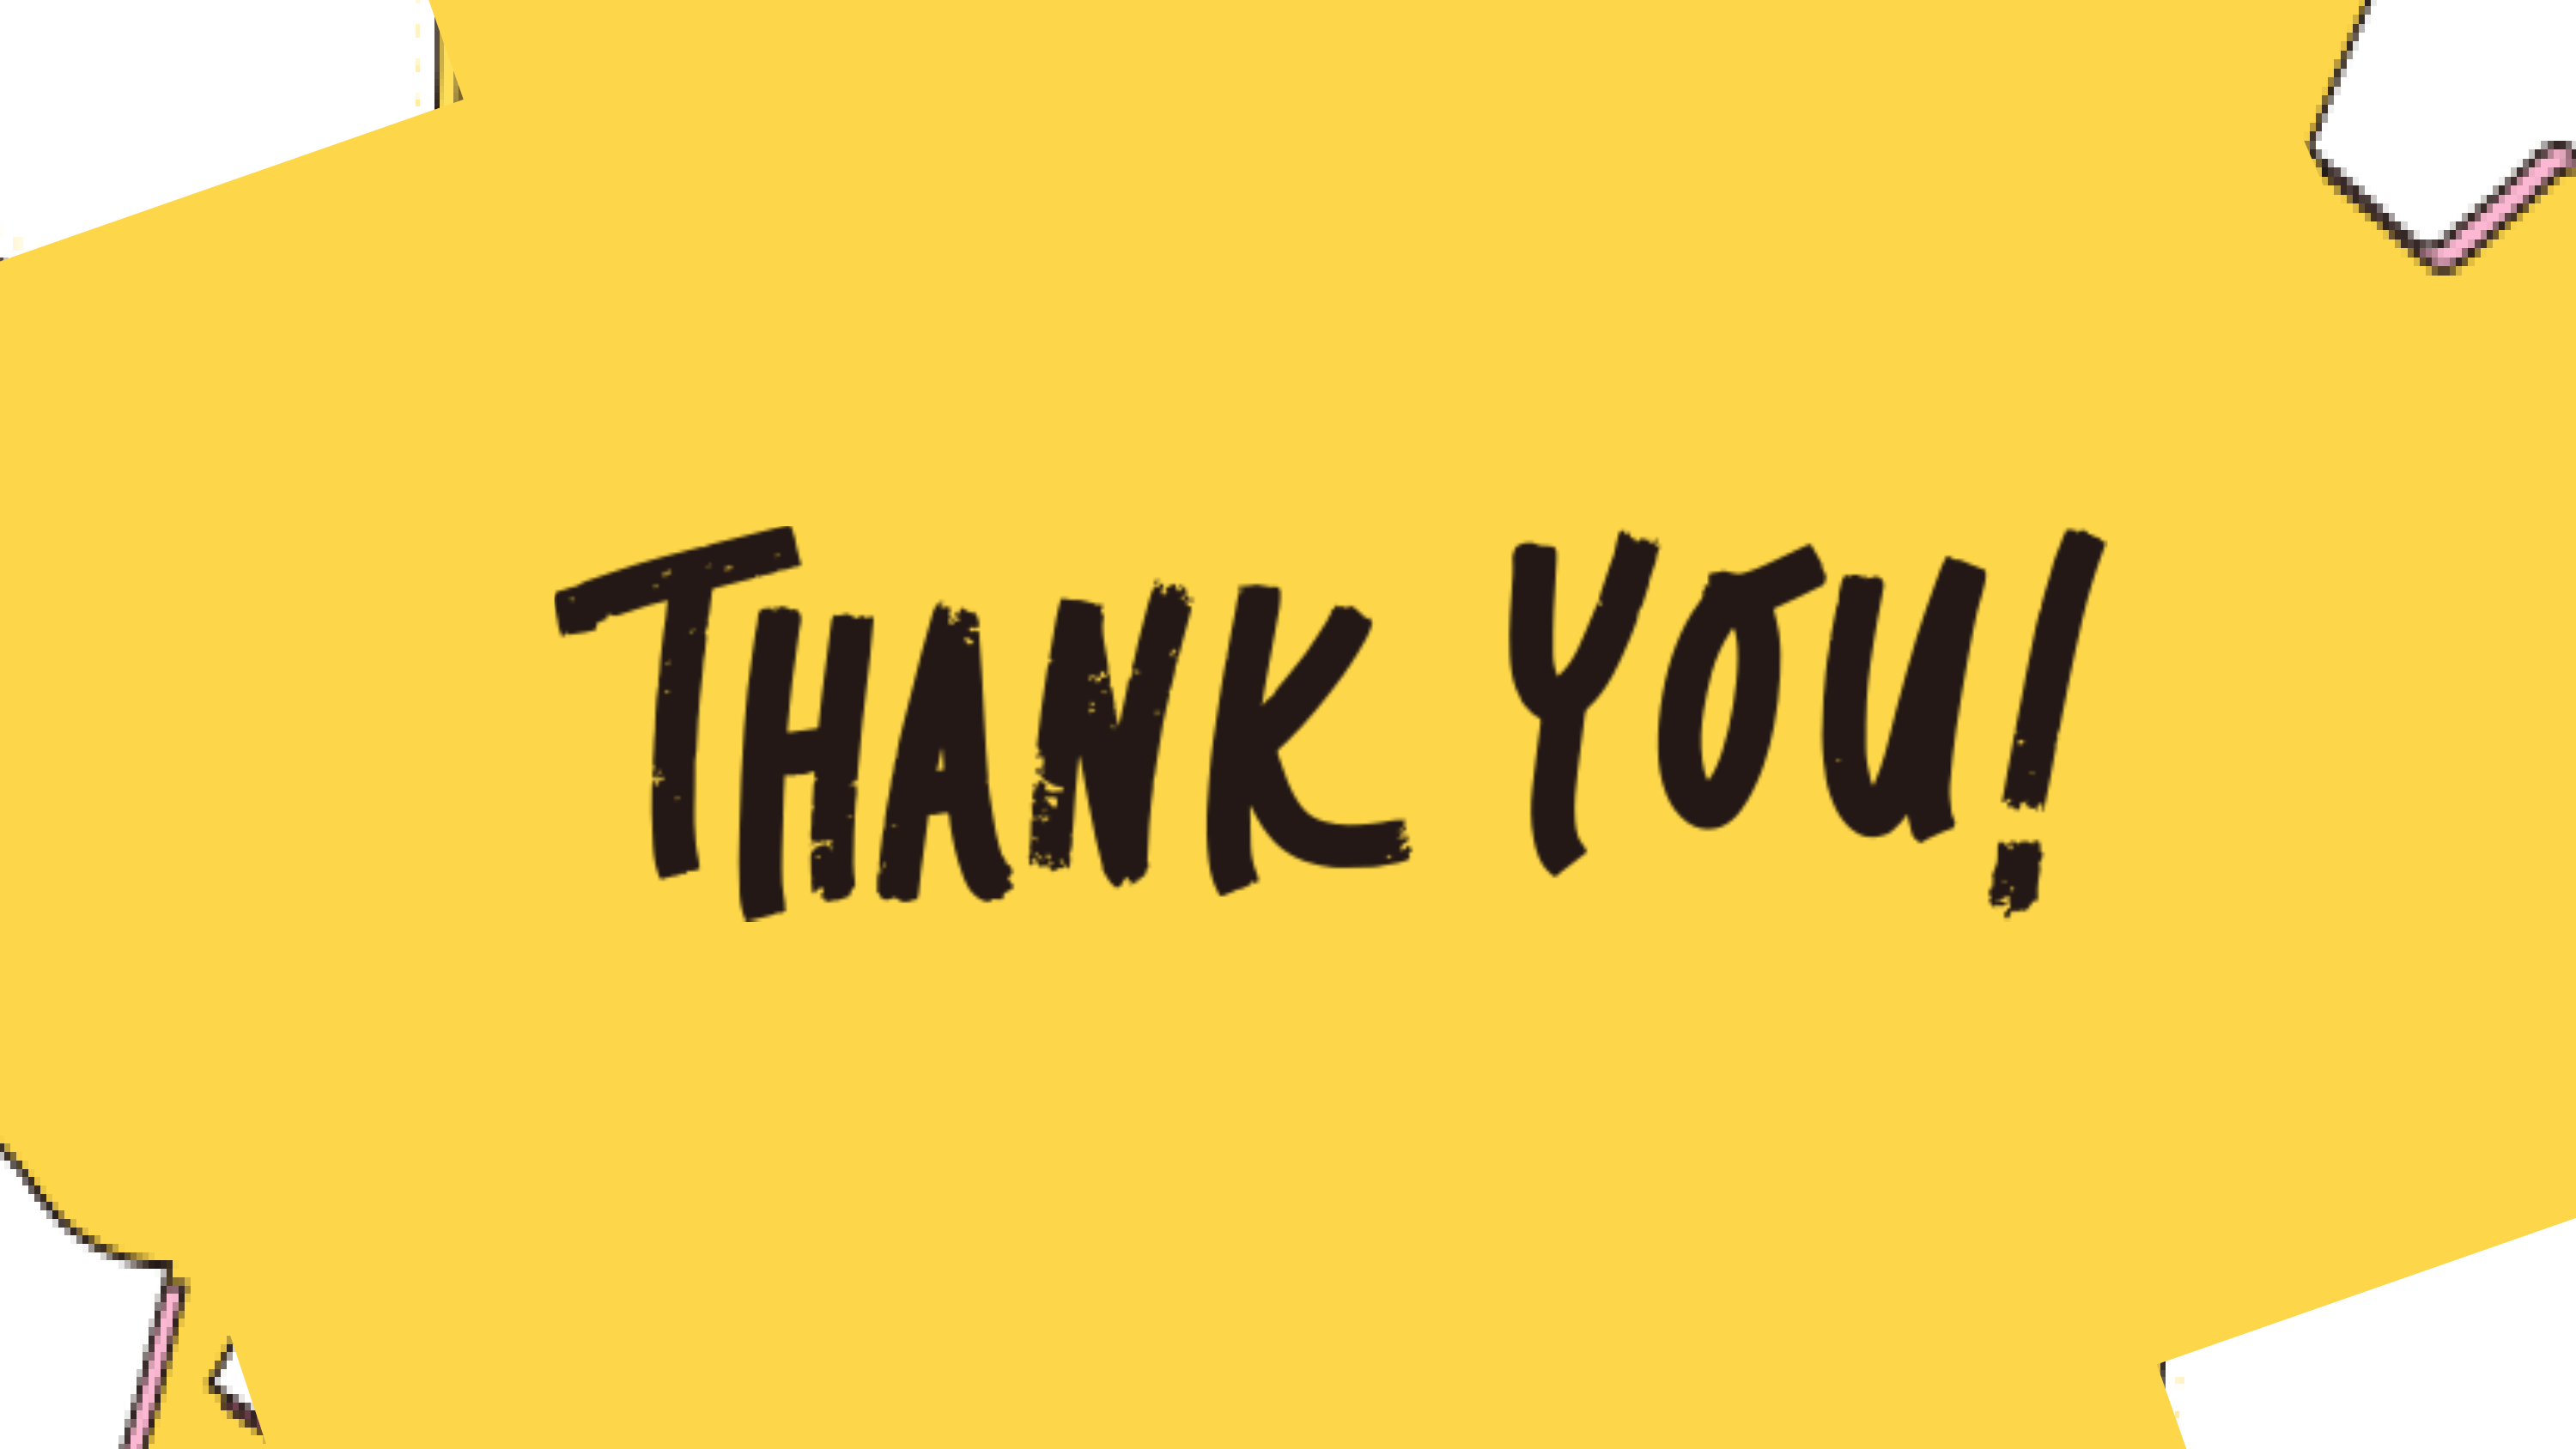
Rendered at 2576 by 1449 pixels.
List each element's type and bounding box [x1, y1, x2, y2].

text_box [554, 526, 2108, 922]
text_box [0, 0, 464, 262]
text_box [2156, 1217, 2576, 1449]
text_box [0, 1028, 268, 1449]
text_box [2243, 0, 2576, 403]
